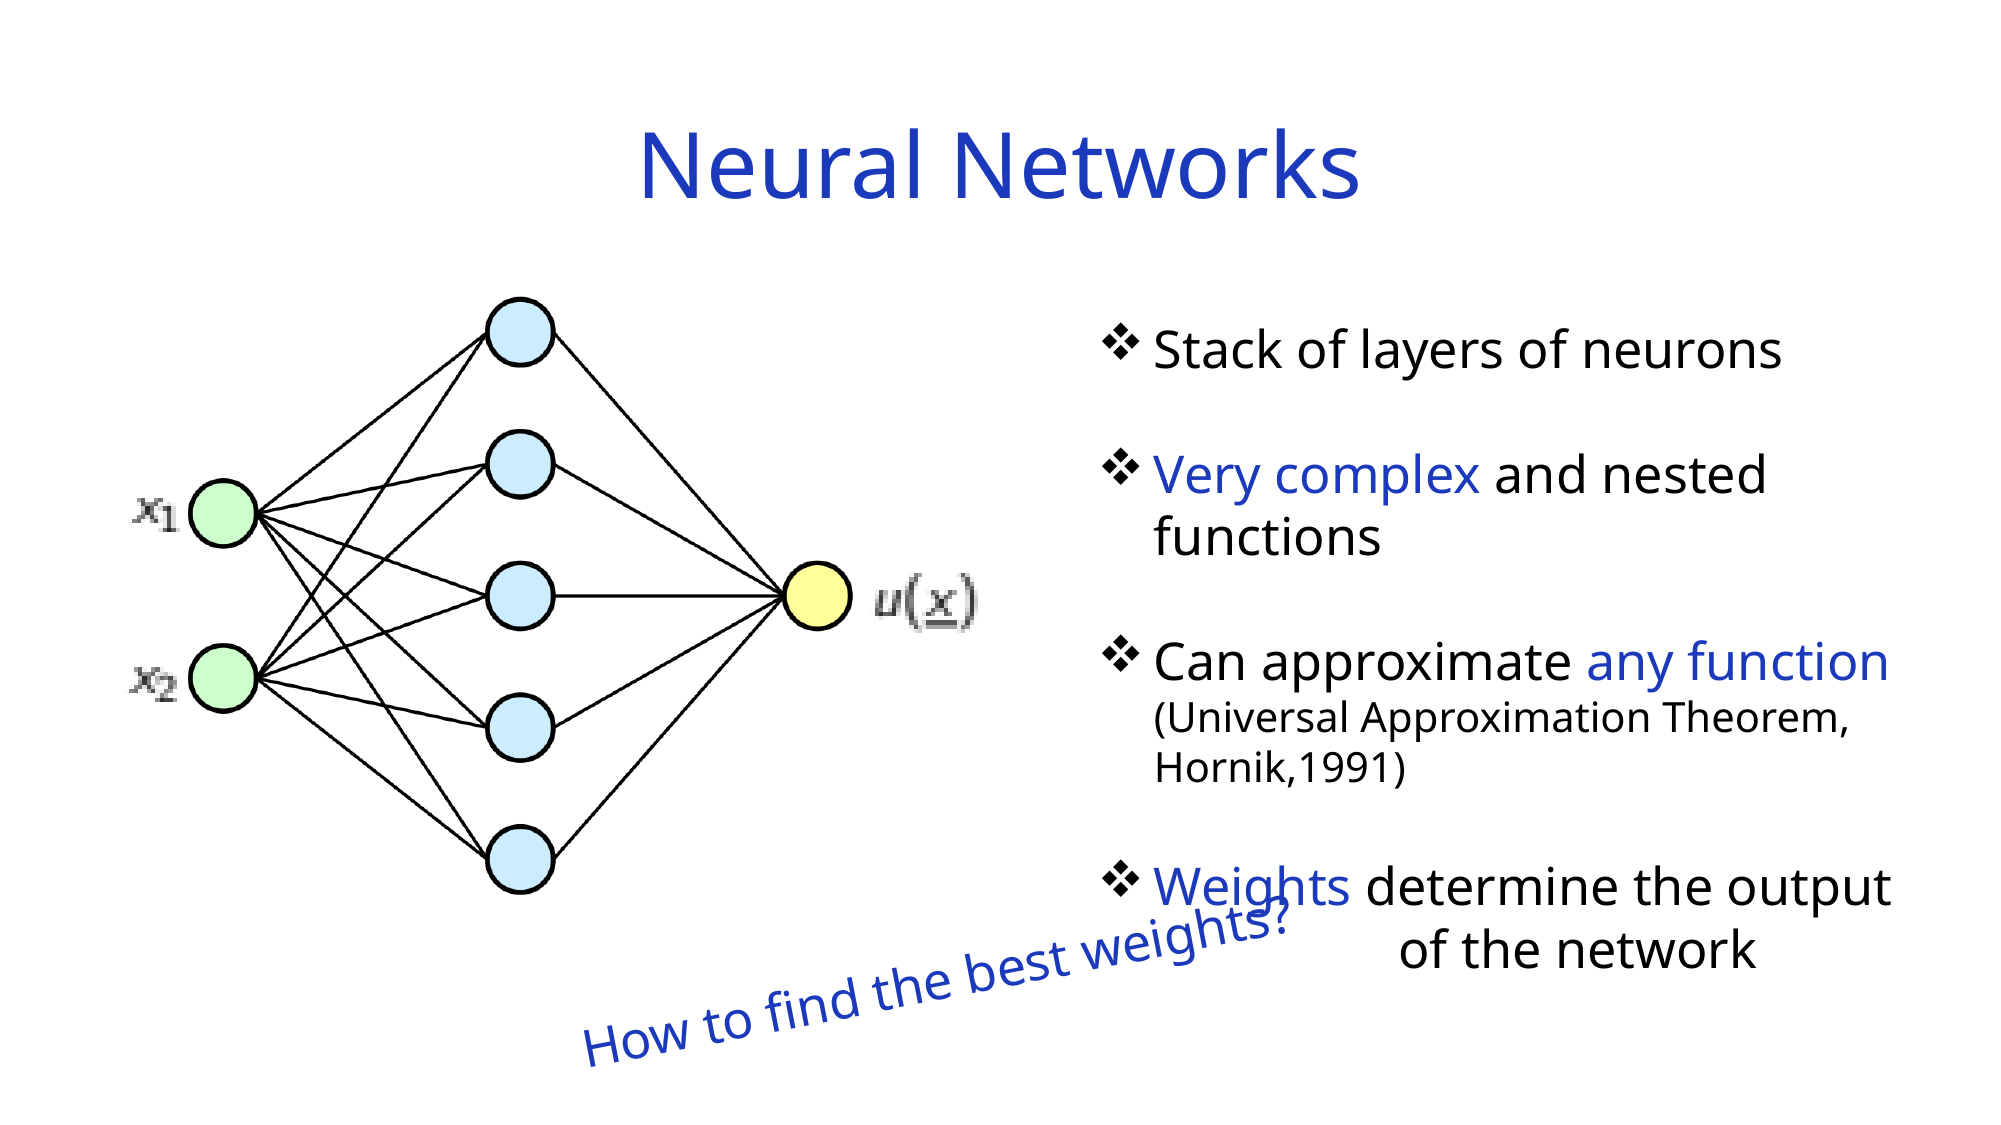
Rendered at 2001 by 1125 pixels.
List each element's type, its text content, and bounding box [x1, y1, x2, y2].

title Neural Networks [0, 59, 2000, 278]
picture [74, 266, 1019, 925]
text_box Stack of layers of neurons Very complex and nested functions Can approximate any function (Universal Approximation Theorem, Hornik,1991) Weights determine the output of the network [1082, 308, 1978, 987]
text_box How to find the best weights? [560, 869, 1314, 1089]
